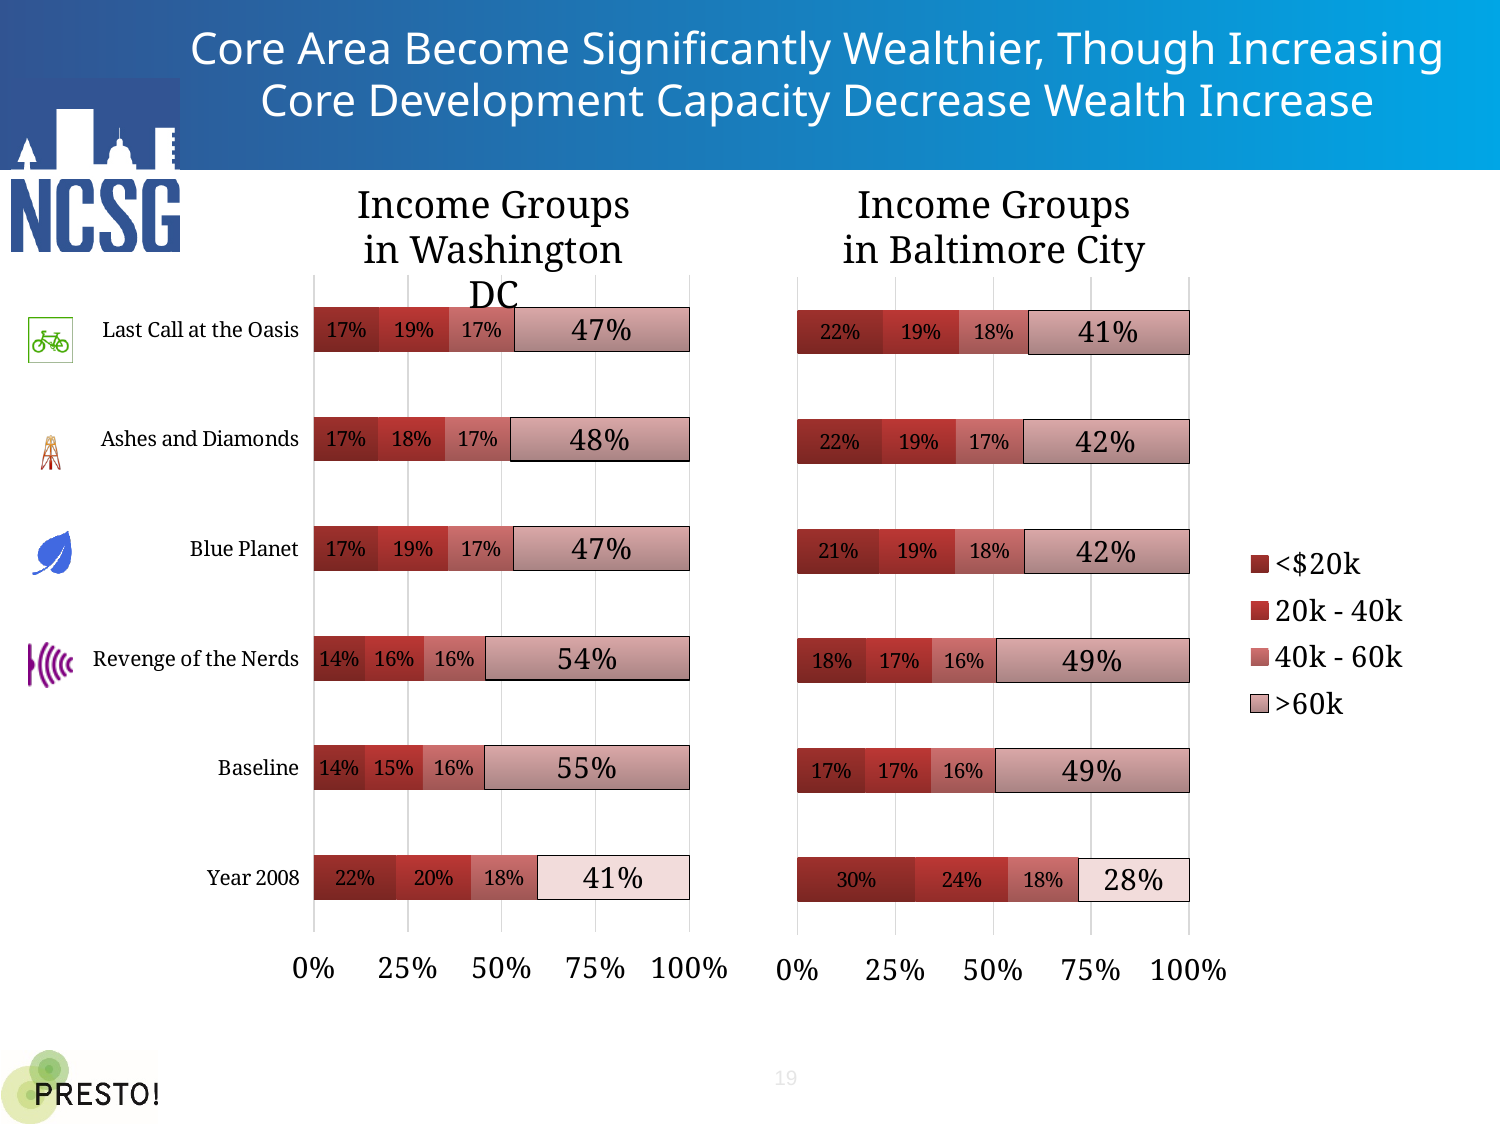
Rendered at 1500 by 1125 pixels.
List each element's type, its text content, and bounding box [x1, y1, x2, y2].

text_box Income Groups in Baltimore City [822, 173, 1167, 260]
text_box Income Groups in Washington DC [324, 173, 663, 258]
chart [762, 262, 1426, 1006]
chart [79, 259, 743, 1003]
picture [27, 529, 74, 576]
text_box Core Area Become Significantly Wealthier, Though Increasing Core Development Capacity Decrease Wealth Increase [142, 0, 1493, 146]
picture [27, 429, 74, 476]
picture [27, 642, 74, 688]
picture [1, 1050, 159, 1124]
picture [27, 317, 74, 363]
picture [11, 78, 180, 252]
